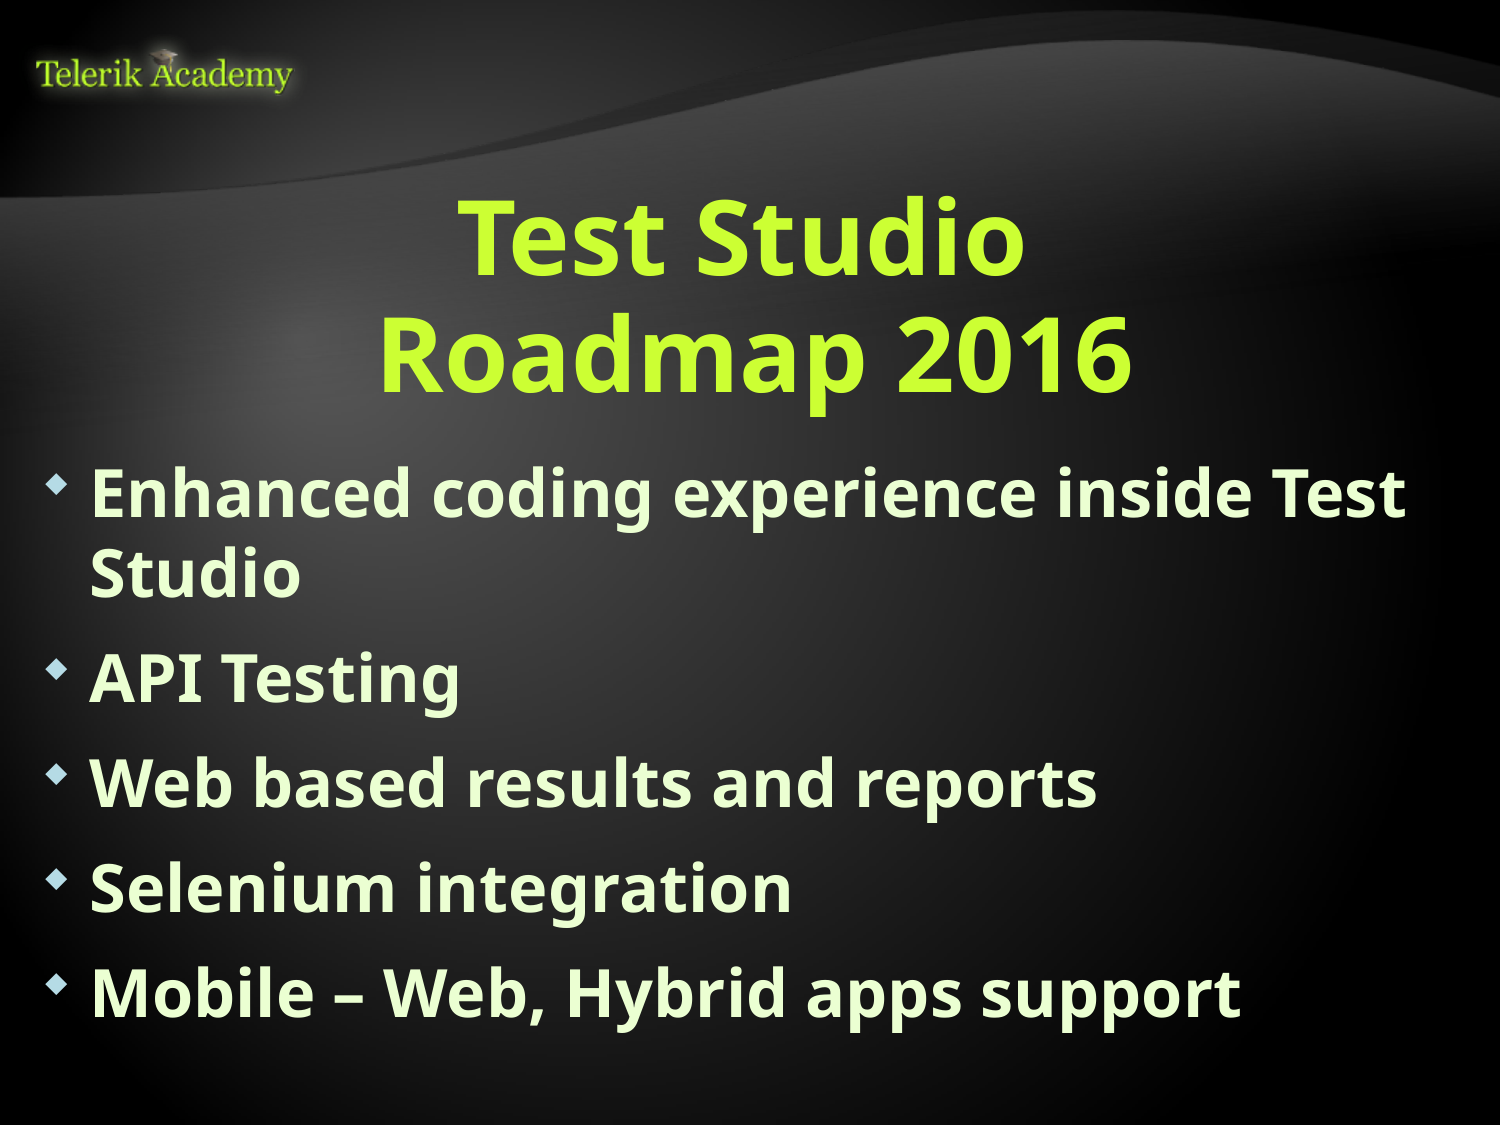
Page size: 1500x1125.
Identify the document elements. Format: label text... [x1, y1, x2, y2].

title Test Studio Roadmap 2016 [207, 168, 1304, 424]
text_box Enhanced coding experience inside Test Studio API Testing Web based results and reports Selenium integration Mobile – Web, Hybrid apps support [42, 442, 1468, 1040]
picture [0, 0, 1500, 1125]
